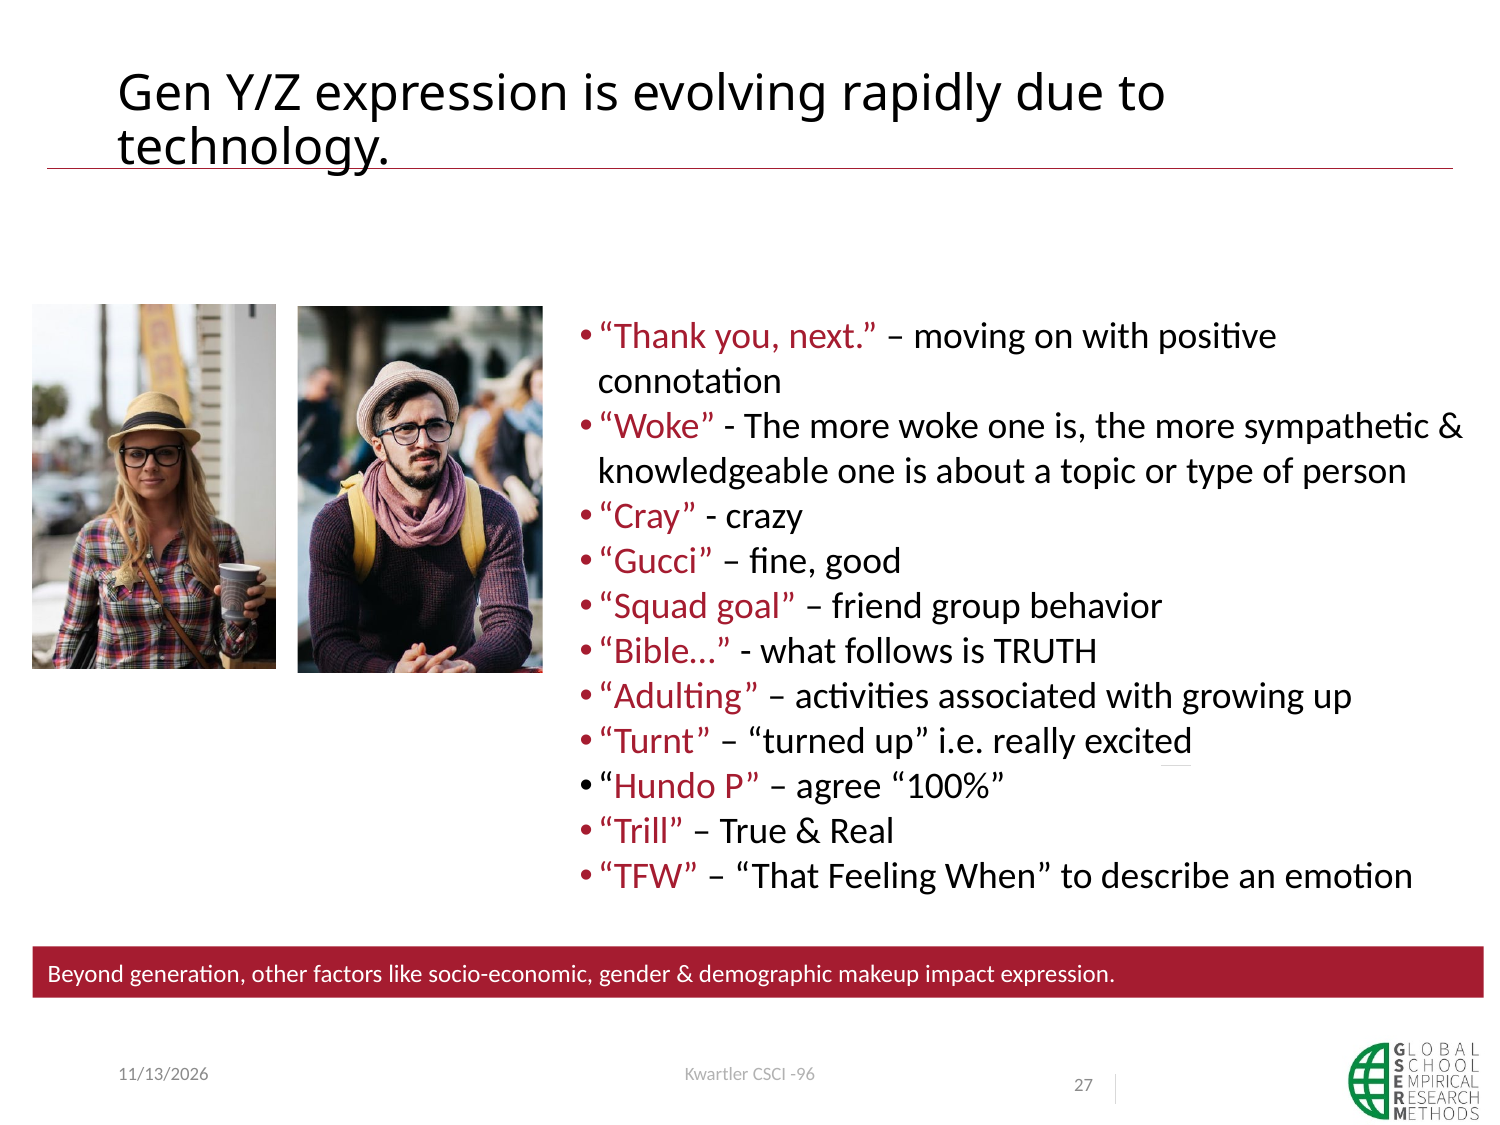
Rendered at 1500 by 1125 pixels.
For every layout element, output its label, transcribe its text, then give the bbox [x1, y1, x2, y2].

footer Kwartler CSCI -96 [496, 1042, 1004, 1103]
picture [1342, 1035, 1500, 1125]
picture [32, 304, 276, 669]
text_box Beyond generation, other factors like socio-economic, gender & demographic makeup impact expression. [32, 945, 1485, 999]
text_box “Thank you, next.” – moving on with positive connotation “Woke” - The more woke one is, the more sympathetic & knowledgeable one is about a topic or type of person “Cray” - crazy “Gucci” – fine, good “Squad goal” – friend group behavior “Bible…” - what follows is TRUTH “Adulting” – activities associated with growing up “Turnt” – “turned up” i.e. really excited “Hundo P” – agree “100%” “Trill” – True & Real “TFW” – “That Feeling When” to describe an emotion [564, 304, 1484, 904]
slide_number 27 [1059, 1042, 1200, 1103]
title Gen Y/Z expression is evolving rapidly due to technology. [103, 59, 1397, 157]
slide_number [103, 1042, 441, 1103]
picture [297, 306, 543, 673]
